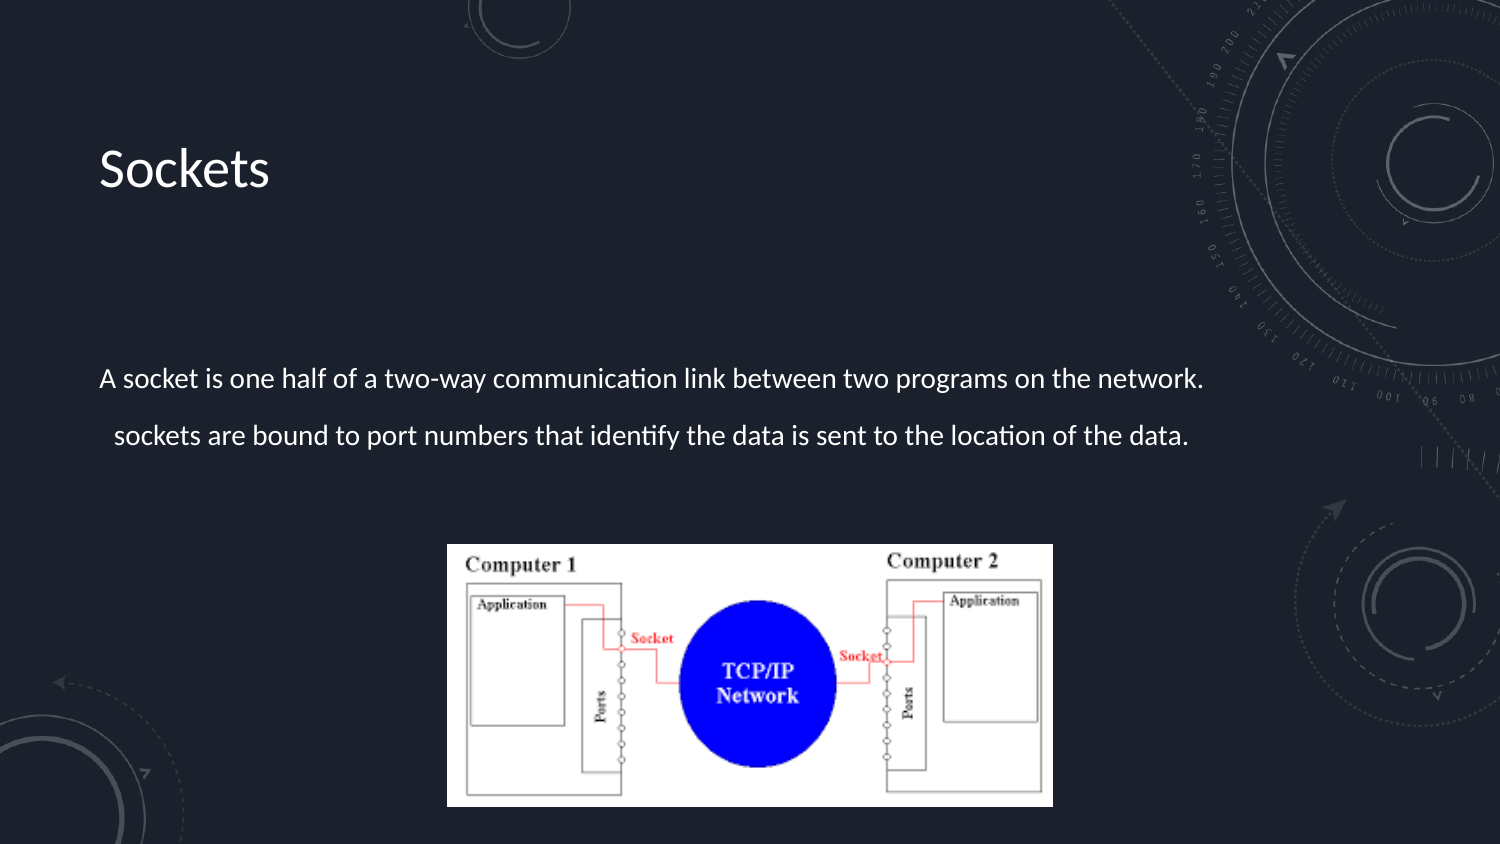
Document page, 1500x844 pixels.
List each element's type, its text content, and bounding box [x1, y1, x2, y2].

title Sockets [84, 75, 1331, 255]
picture [0, 0, 1500, 844]
list A socket is one half of a two-way communication link between two programs on the network. sockets are bound to port numbers that identify the data is sent to the location of the data. [84, 263, 1331, 713]
